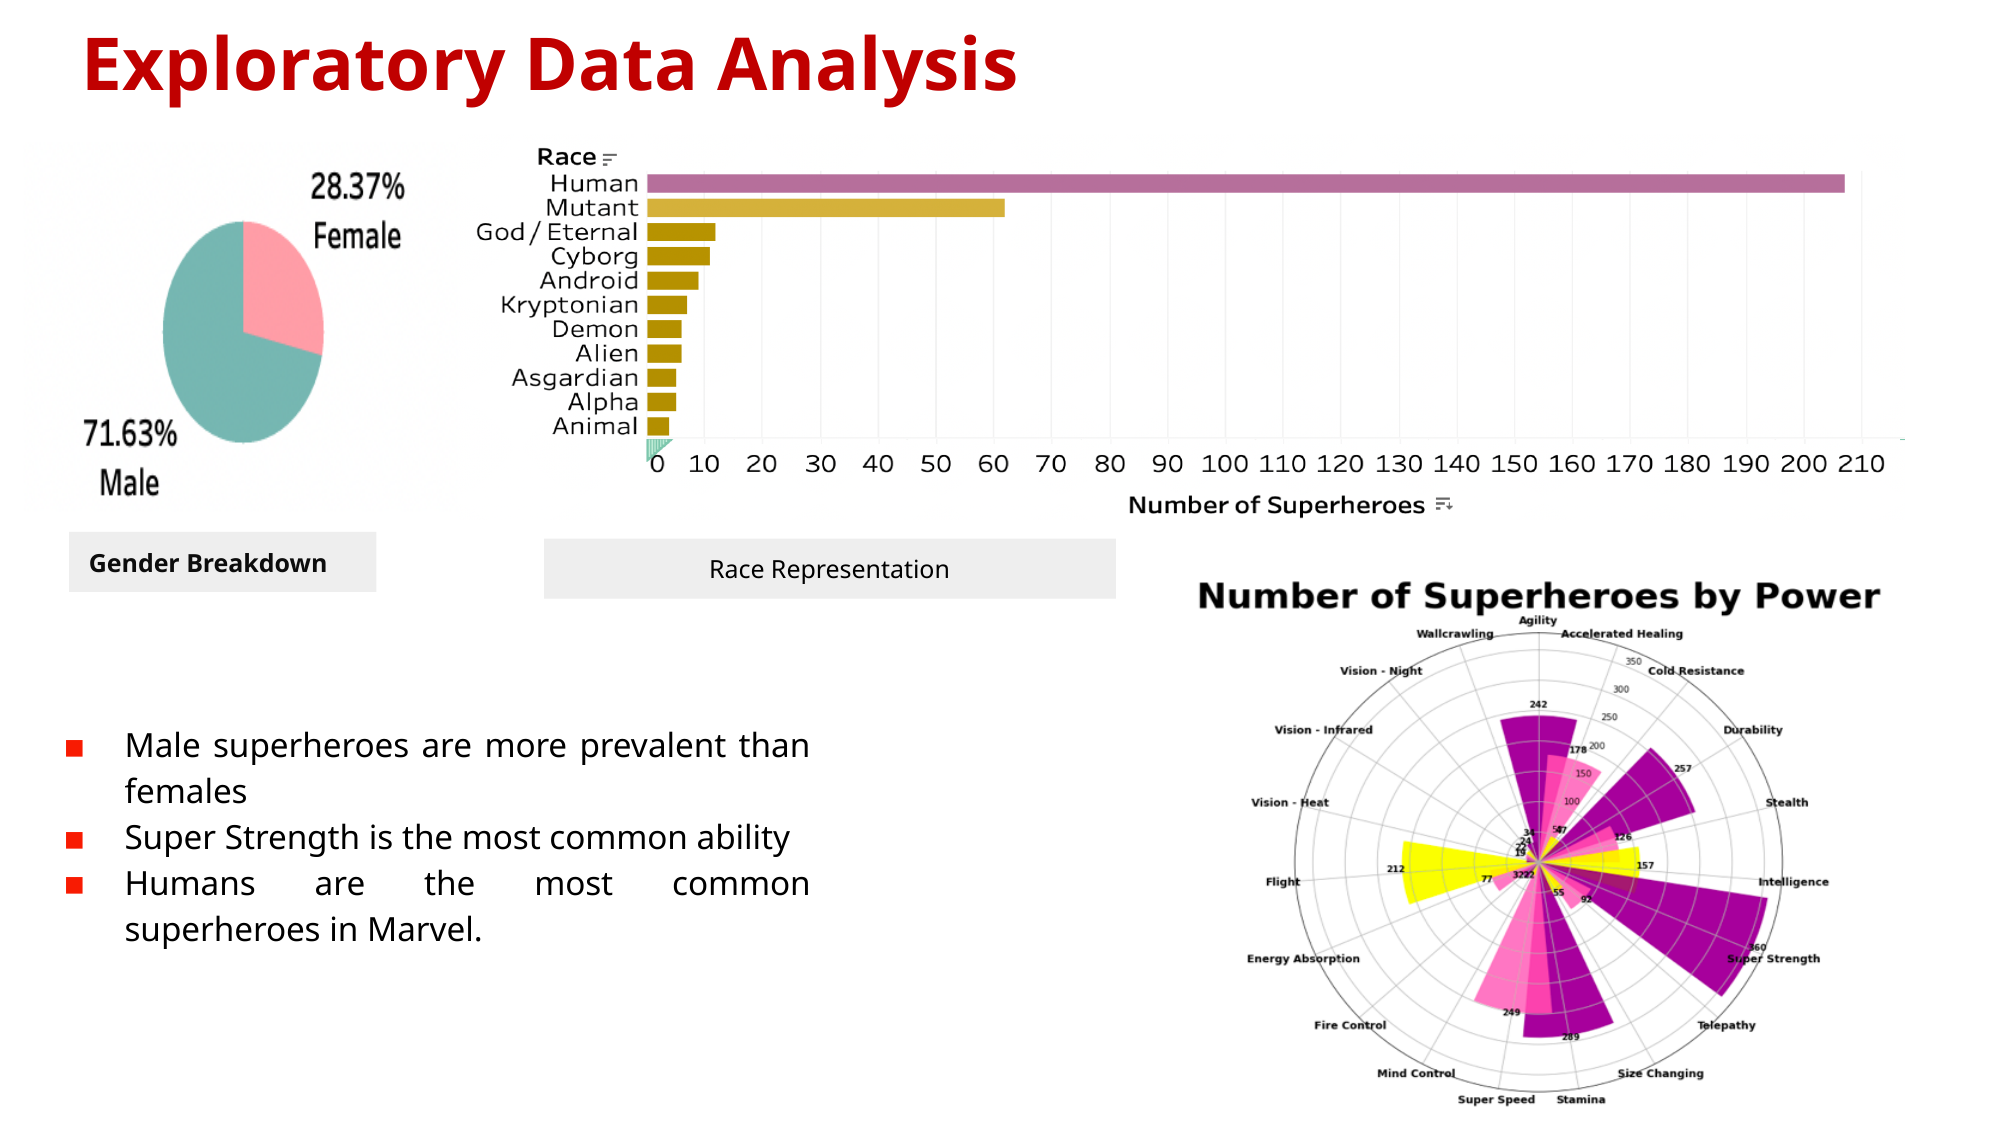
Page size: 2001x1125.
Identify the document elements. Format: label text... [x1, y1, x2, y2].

picture [1188, 577, 1917, 1113]
text_box Gender Breakdown [69, 531, 377, 592]
picture [22, 134, 1905, 520]
text_box Male superheroes are more prevalent than females Super Strength is the most common ability Humans are the most common superheroes in Marvel. [34, 636, 827, 1054]
text_box Exploratory Data Analysis [44, 17, 1755, 141]
text_box Race Representation [544, 538, 1116, 599]
